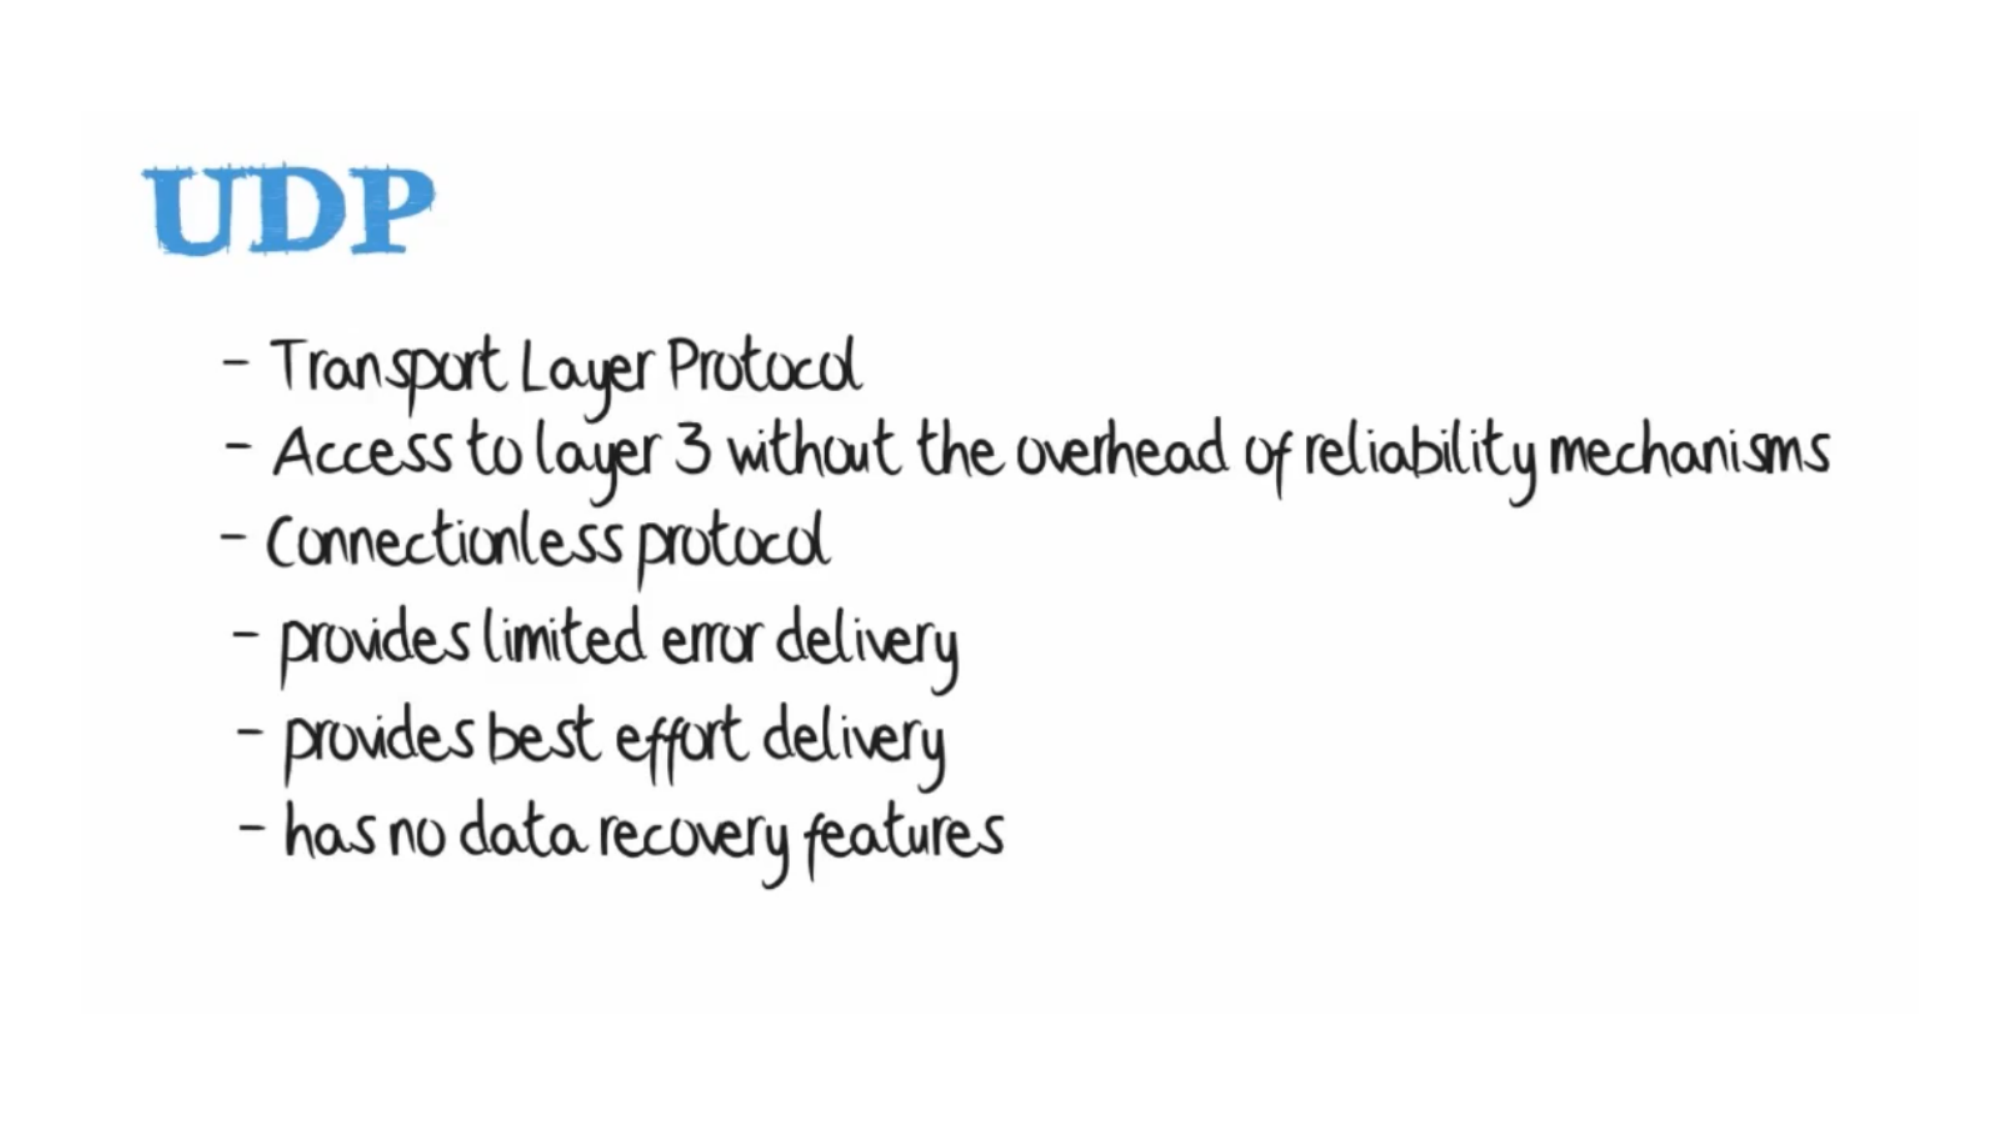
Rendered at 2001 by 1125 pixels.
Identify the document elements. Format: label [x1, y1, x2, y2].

picture [81, 111, 1919, 1014]
